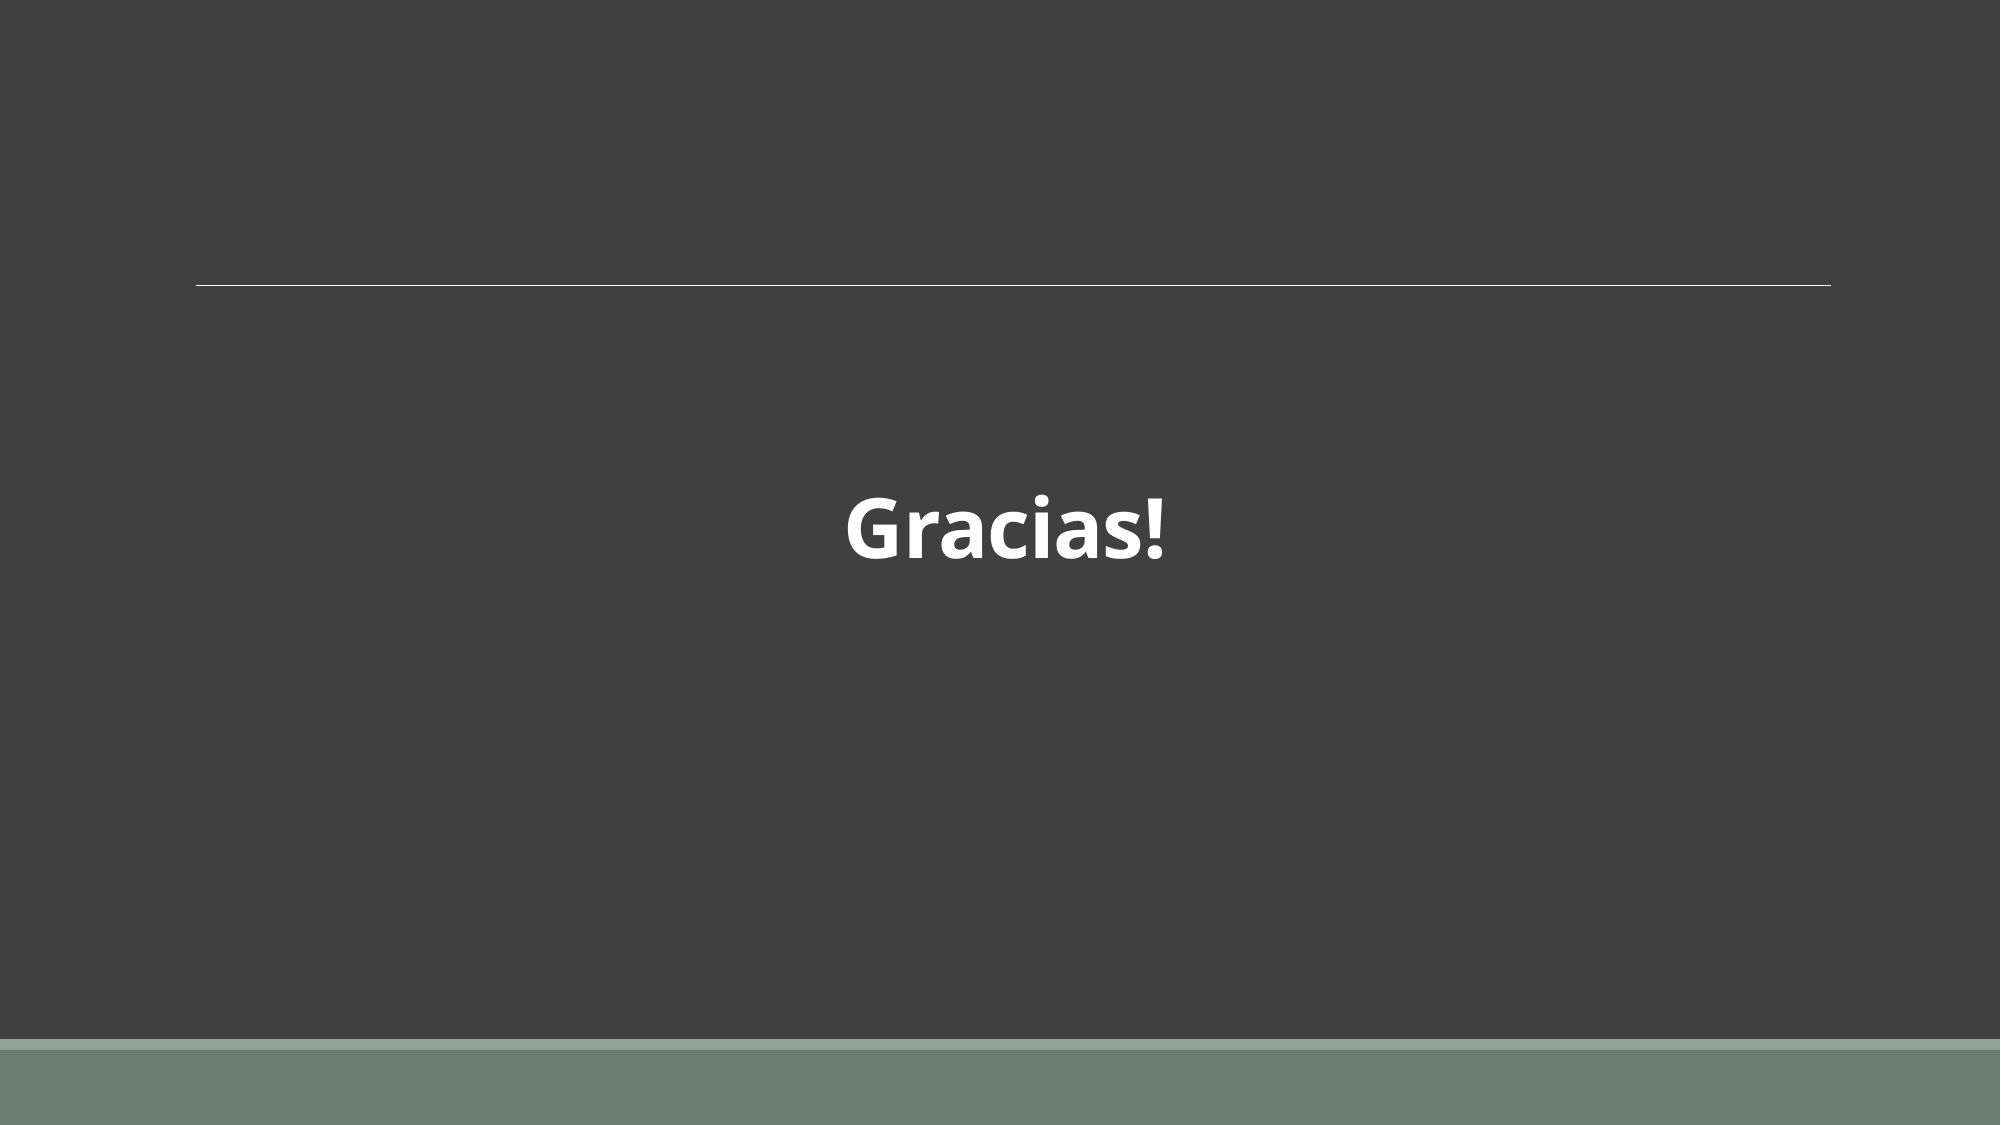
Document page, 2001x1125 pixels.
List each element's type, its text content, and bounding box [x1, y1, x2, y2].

text_box Gracias! [829, 474, 1480, 583]
